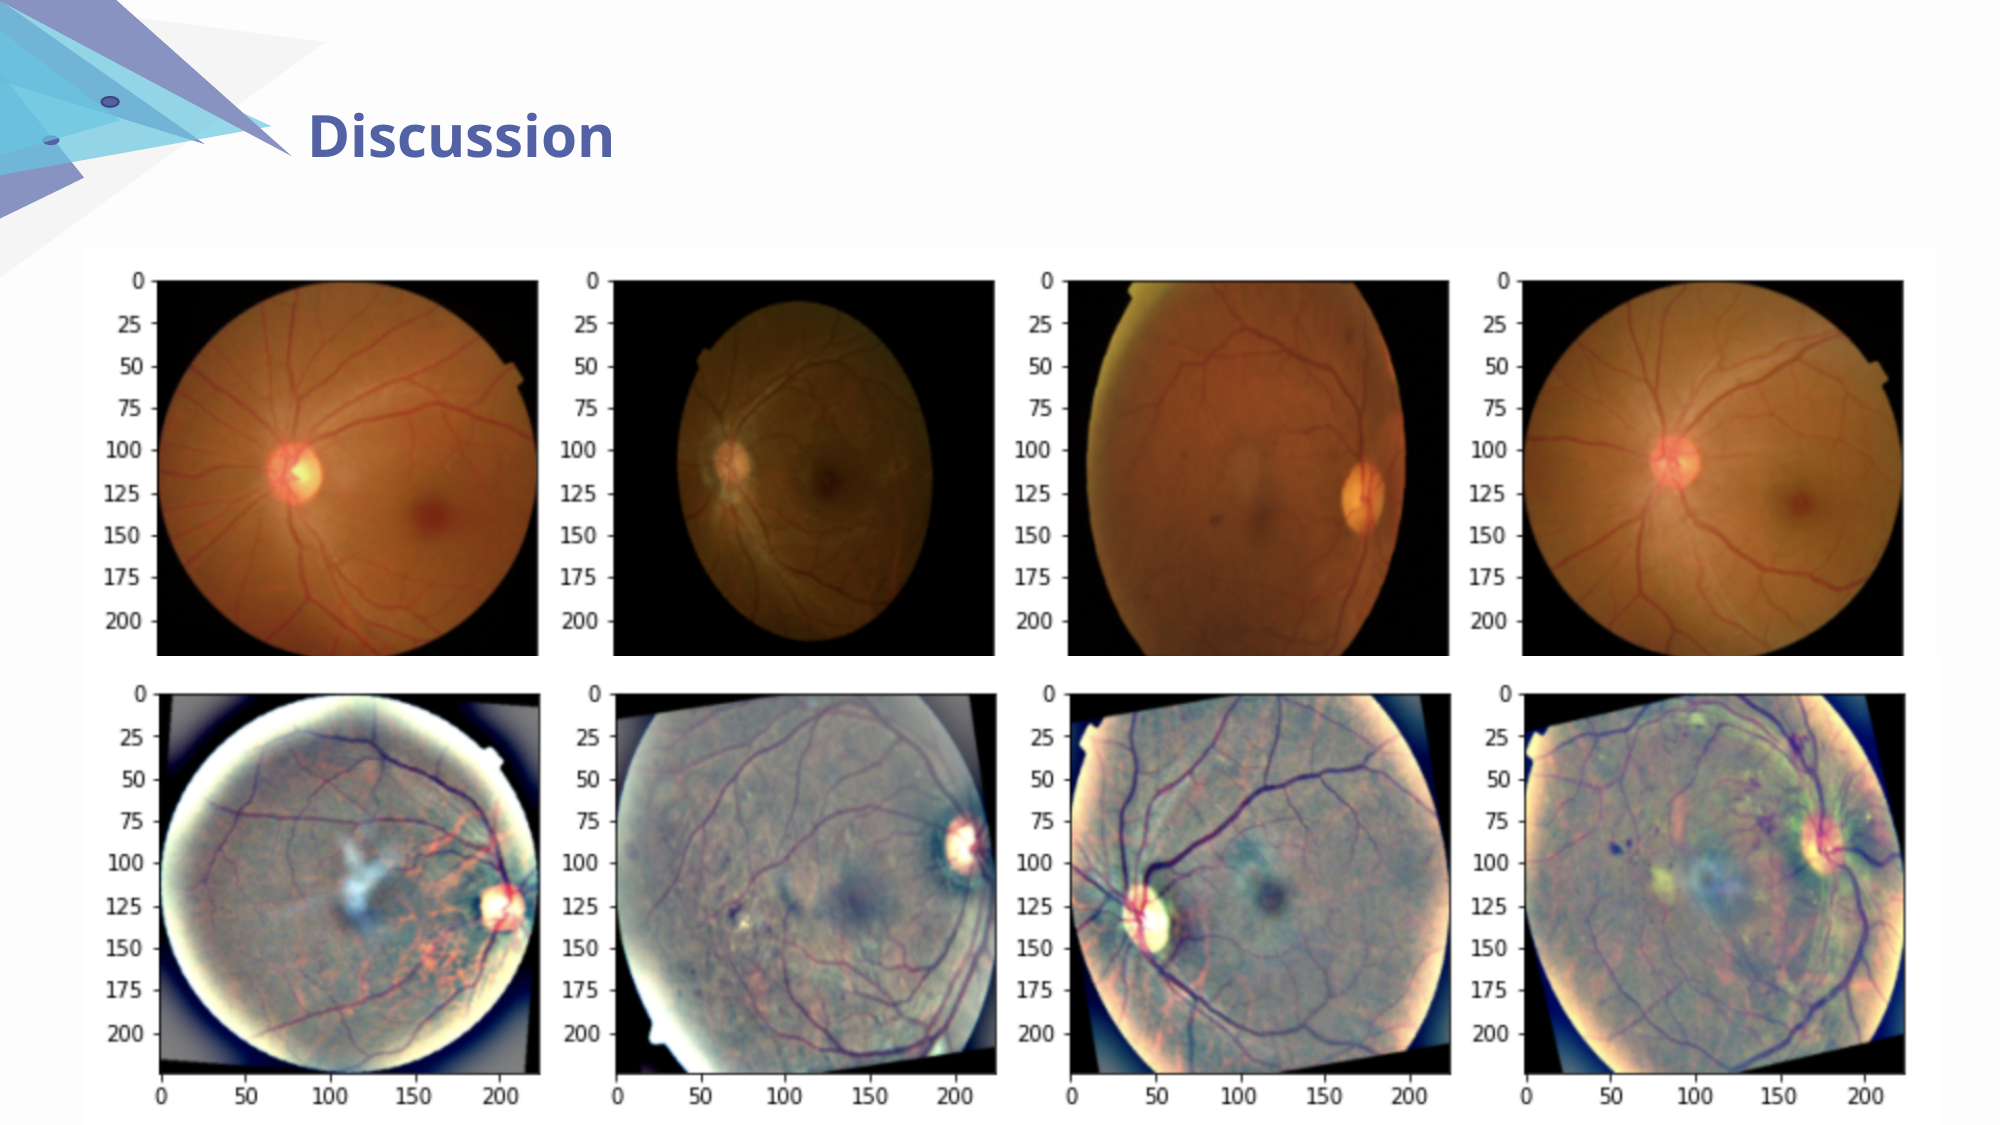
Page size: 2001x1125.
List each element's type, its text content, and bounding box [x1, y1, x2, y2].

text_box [0, 0, 325, 280]
text_box Discussion [325, 92, 798, 177]
picture [84, 247, 1941, 1125]
